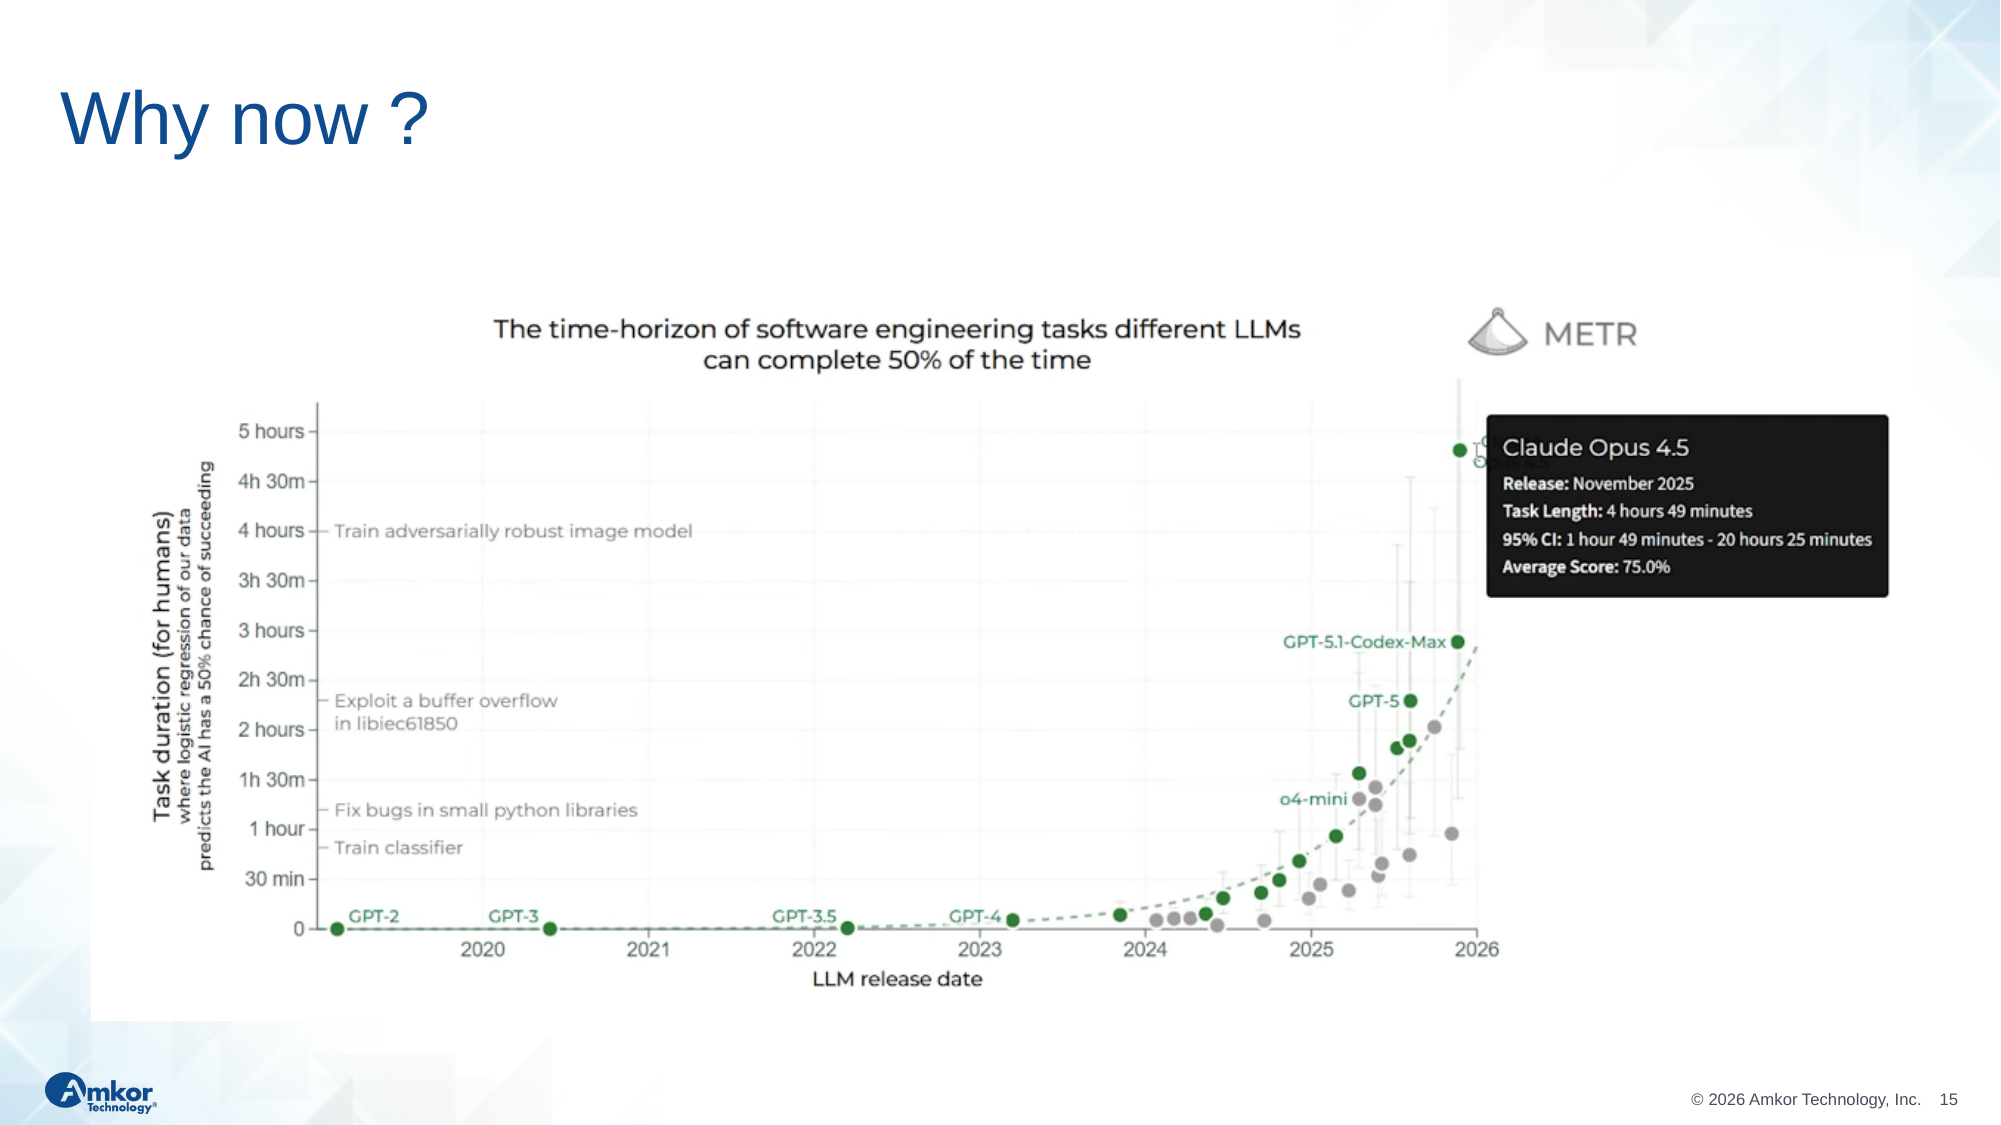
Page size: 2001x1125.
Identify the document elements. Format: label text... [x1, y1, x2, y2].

title Why now ? [45, 37, 1958, 203]
picture [90, 249, 1912, 1021]
picture [45, 1072, 157, 1114]
